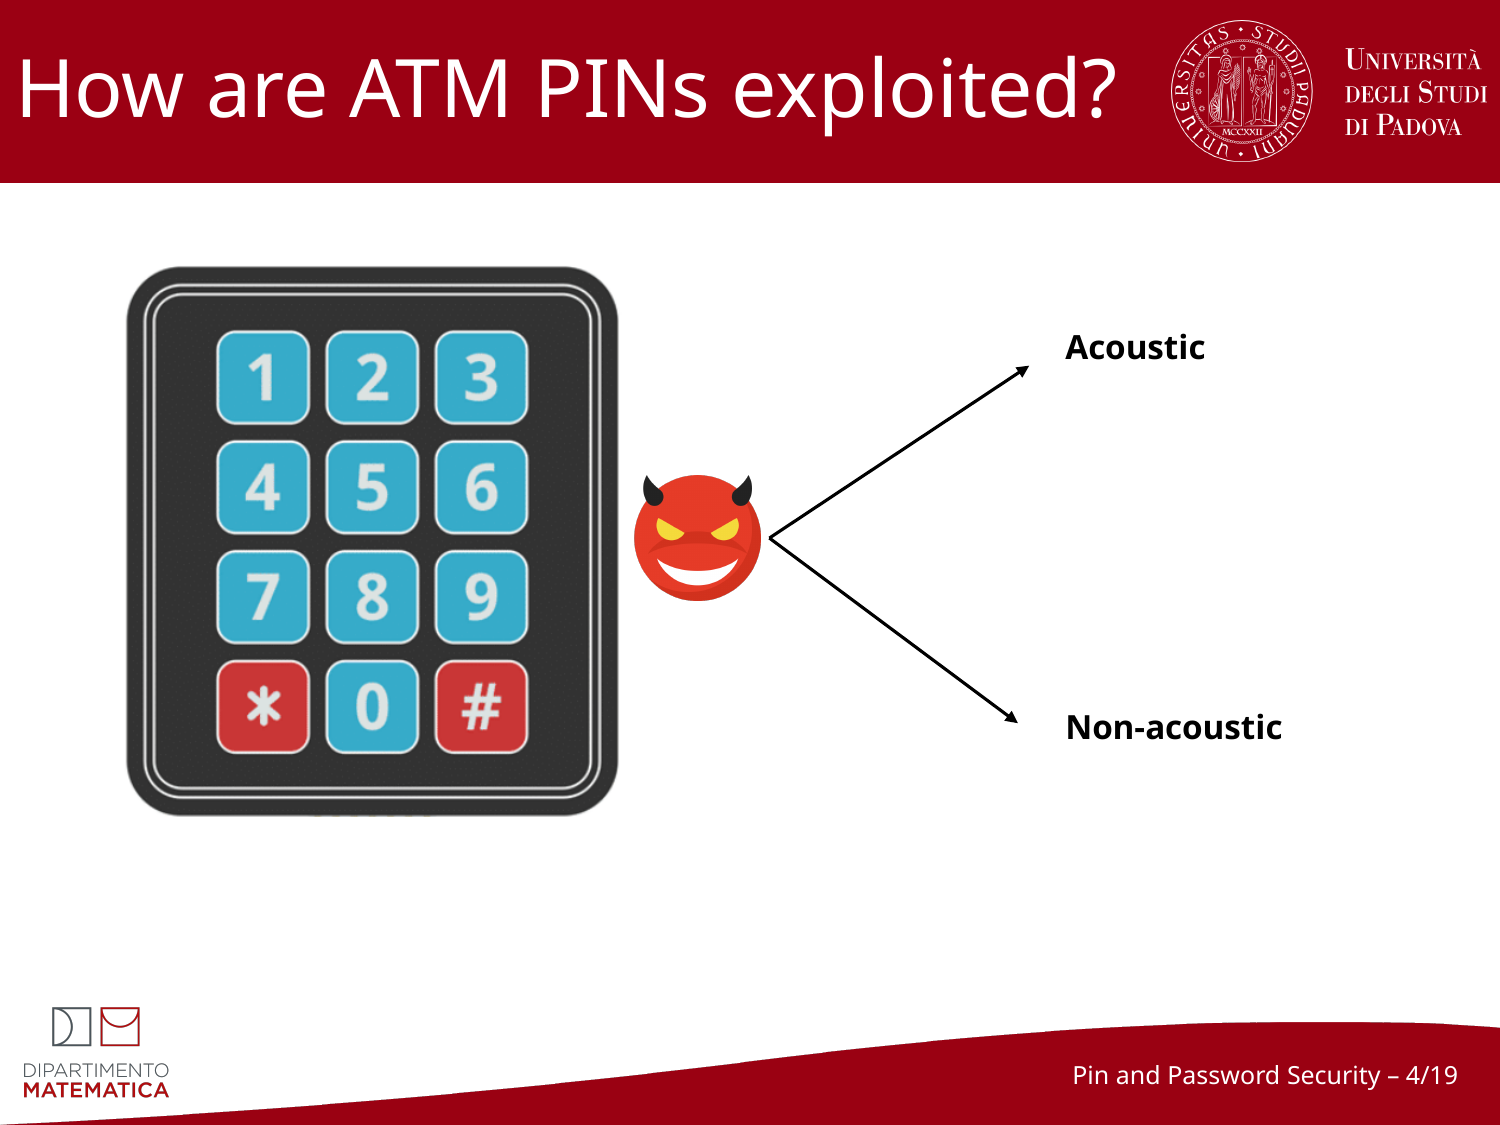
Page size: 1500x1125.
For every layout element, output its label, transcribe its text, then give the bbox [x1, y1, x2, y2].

text_box Non-acoustic [1050, 703, 1299, 788]
list Acoustic [1050, 323, 1236, 408]
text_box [769, 365, 1030, 538]
picture [1171, 20, 1487, 162]
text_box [769, 538, 1018, 724]
title How are ATM PINs exploited? [0, 0, 1159, 183]
picture [120, 259, 770, 817]
slide_number Pin and Password Security – 4/19 [1007, 1044, 1474, 1104]
picture [0, 1007, 1500, 1125]
